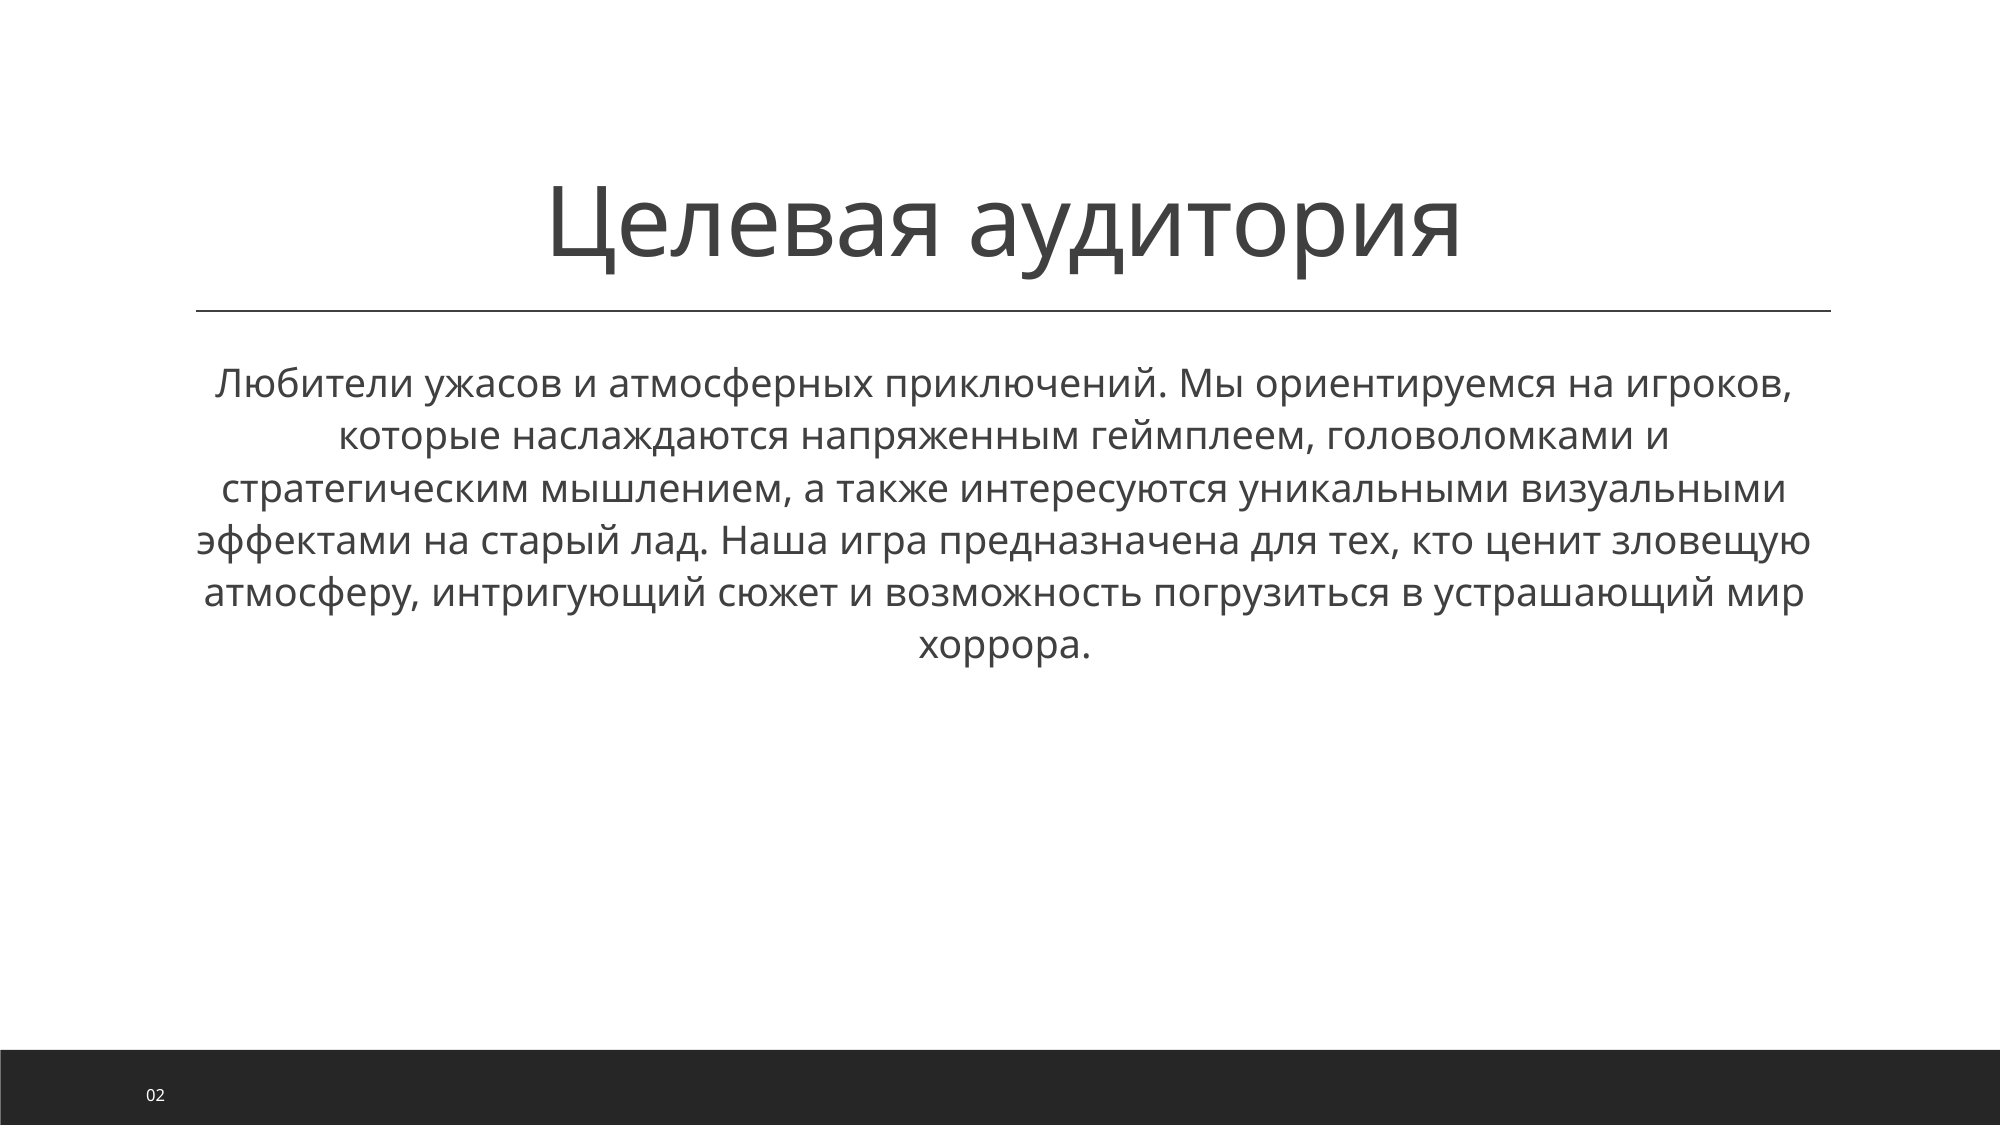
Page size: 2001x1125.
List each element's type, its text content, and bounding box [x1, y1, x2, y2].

list Любители ужасов и атмосферных приключений. Мы ориентируемся на игроков, которые наслаждаются напряженным геймплеем, головоломками и стратегическим мышлением, а также интересуются уникальными визуальными эффектами на старый лад. Наша игра предназначена для тех, кто ценит зловещую атмосферу, интригующий сюжет и возможность погрузиться в устрашающий мир хоррора. [180, 345, 1830, 963]
title Целевая аудитория [180, 47, 1830, 285]
slide_number 02 [0, 1065, 180, 1125]
